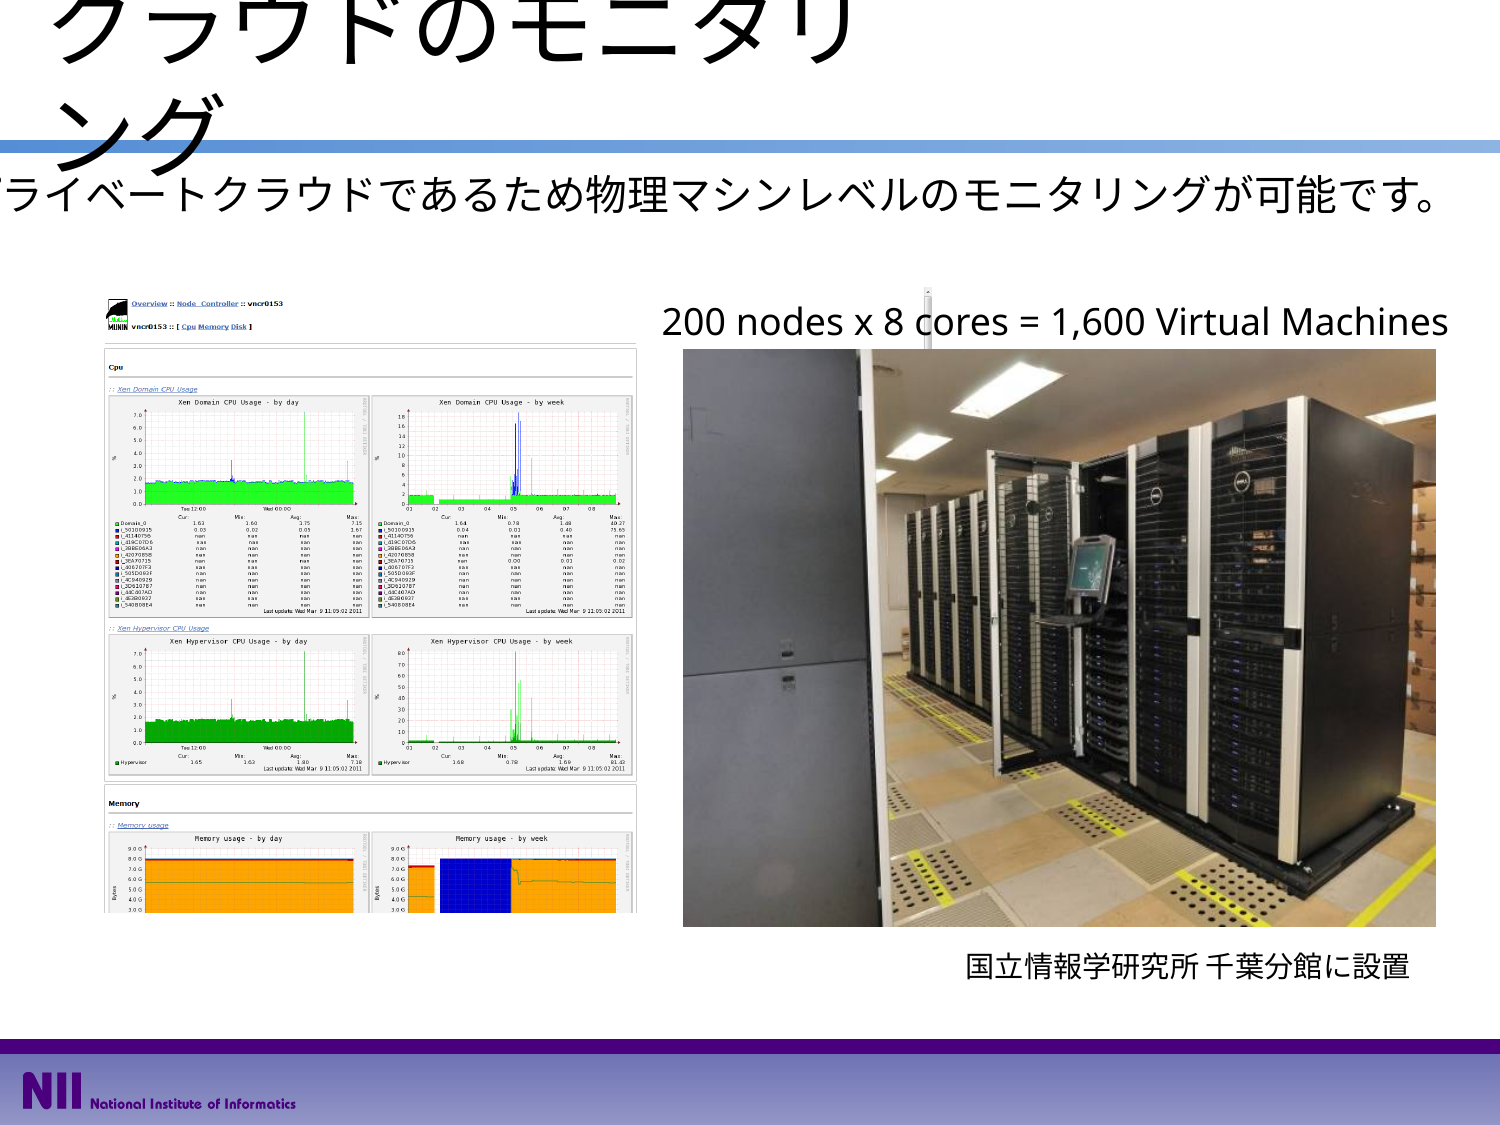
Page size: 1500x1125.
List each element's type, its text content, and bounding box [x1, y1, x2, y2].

picture [98, 287, 1436, 928]
text_box 200 nodes x 8 cores = 1,600 Virtual Machines [936, 290, 1475, 351]
picture [0, 1039, 1500, 1125]
text_box 国立情報学研究所 千葉分館に設置 [950, 940, 1426, 991]
text_box プライベートクラウドであるため物理マシンレベルのモニタリングが可能です。 [0, 160, 1473, 226]
title クラウドのモニタリング [29, 30, 952, 127]
